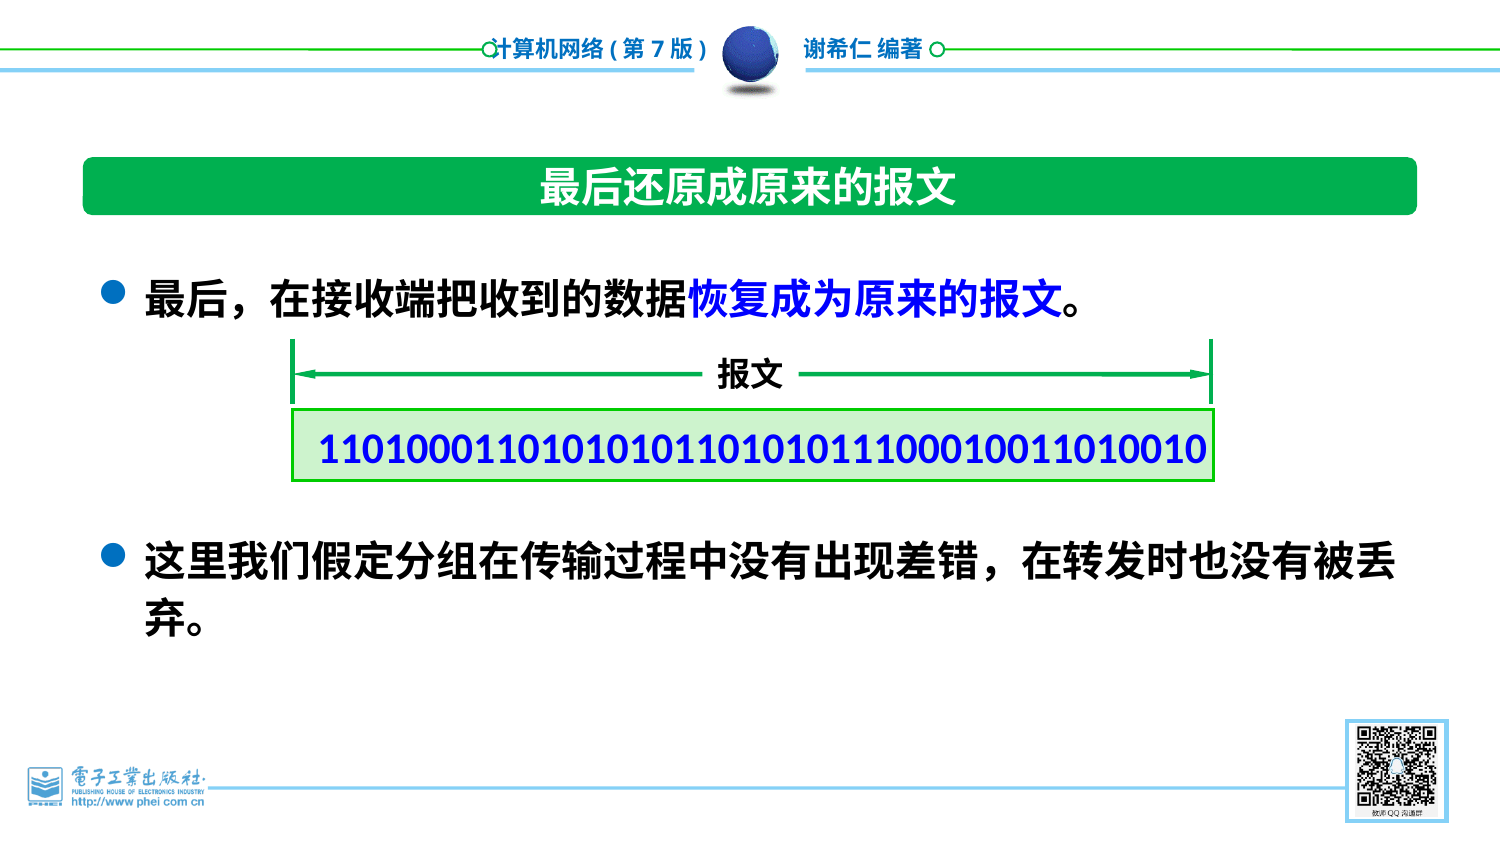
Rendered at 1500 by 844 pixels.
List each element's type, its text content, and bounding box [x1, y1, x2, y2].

picture [720, 24, 780, 100]
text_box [291, 338, 1225, 482]
text_box [973, 157, 1418, 216]
text_box [82, 157, 525, 216]
text_box 最后，在接收端把收到的数据恢复成为原来的报文。 [82, 265, 1356, 331]
text_box 这里我们假定分组在传输过程中没有出现差错，在转发时也没有被丢弃。 [82, 521, 1418, 649]
picture [1355, 724, 1438, 817]
picture [23, 764, 208, 809]
text_box 最后还原成原来的报文 [525, 153, 973, 218]
